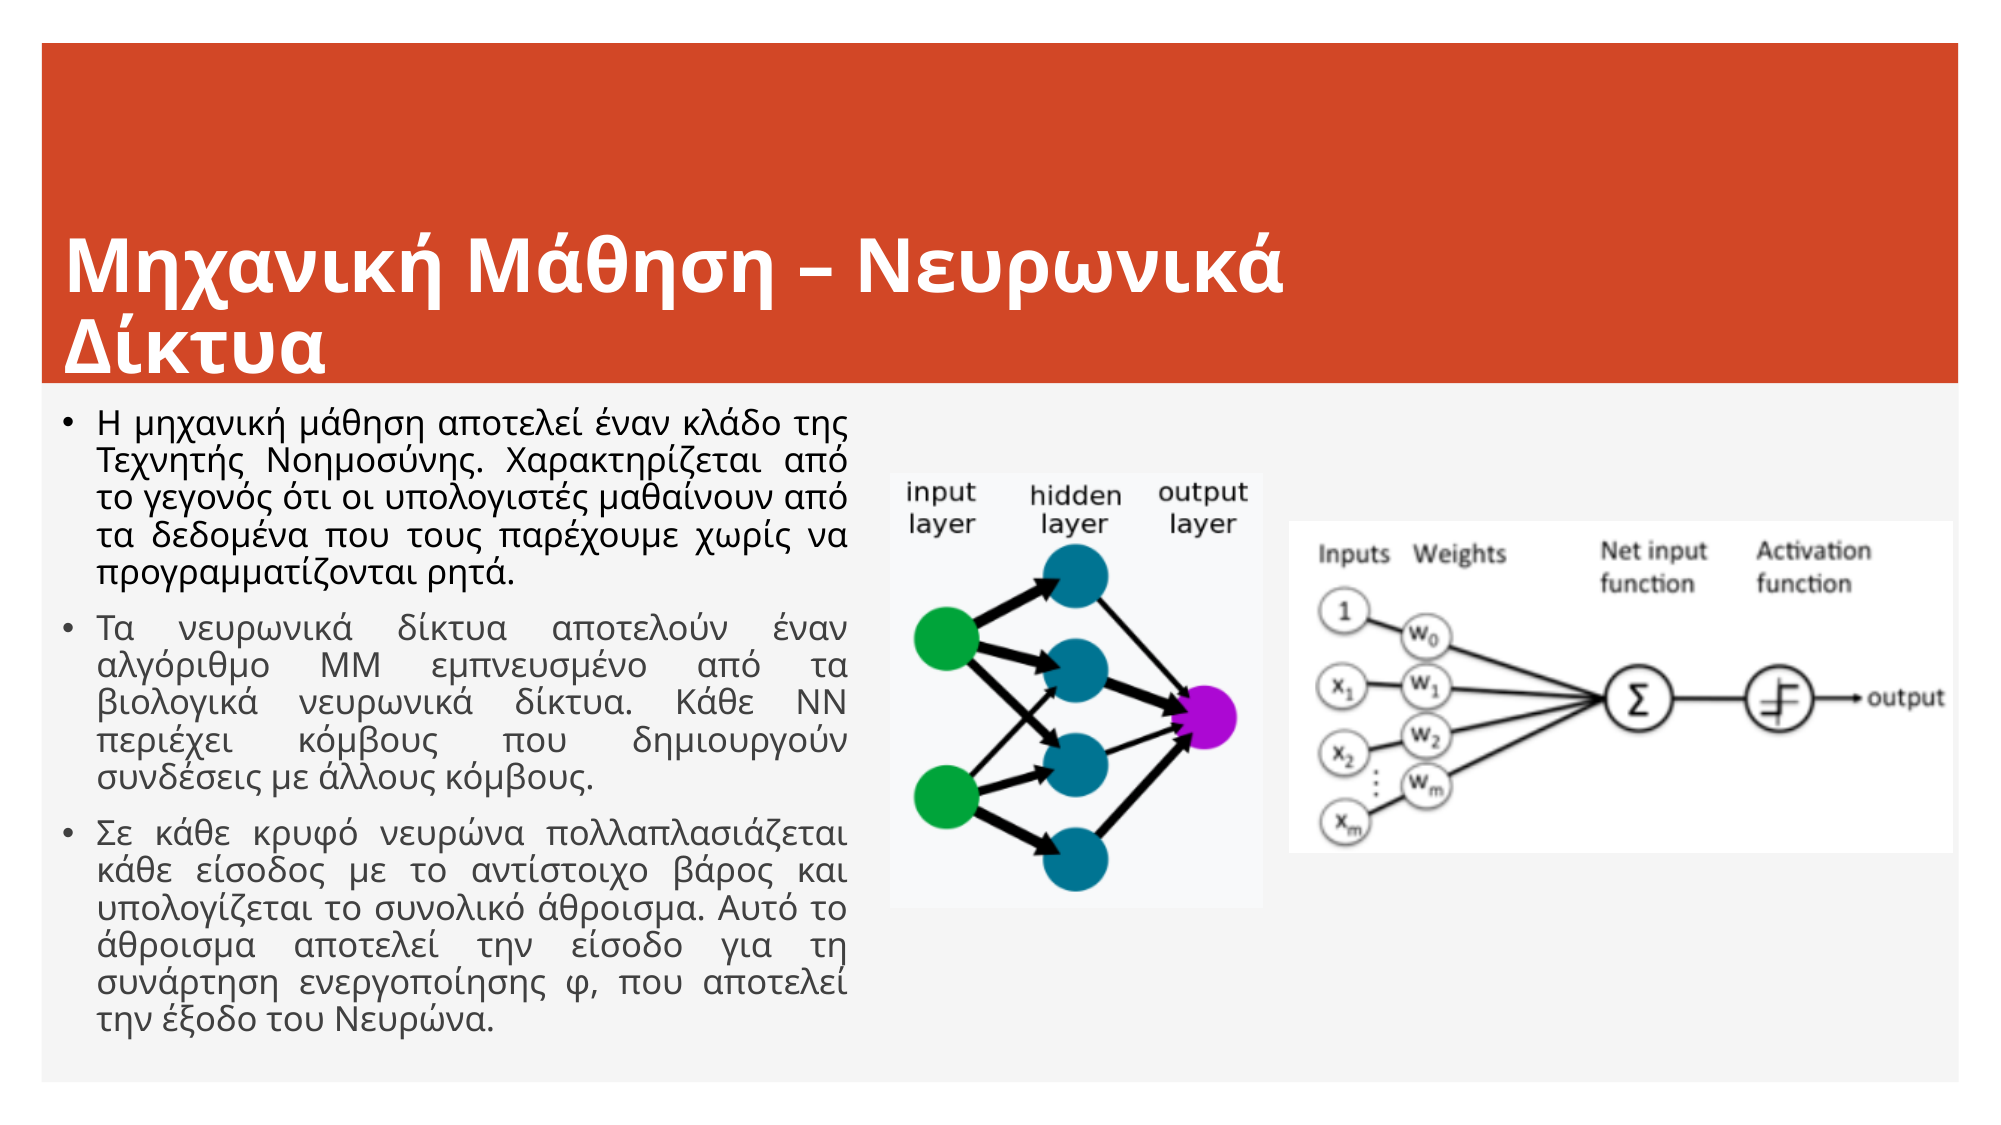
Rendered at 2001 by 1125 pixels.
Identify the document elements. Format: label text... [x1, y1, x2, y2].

list Η μηχανική μάθηση αποτελεί έναν κλάδο της Τεχνητής Νοημοσύνης. Χαρακτηρίζεται από το γεγονός ότι οι υπολογιστές μαθαίνουν από τα δεδομένα που τους παρέχουμε χωρίς να προγραμματίζονται ρητά. Τα νευρωνικά δίκτυα αποτελούν έναν αλγόριθμο ΜΜ εμπνευσμένο από τα βιολογικά νευρωνικά δίκτυα. Κάθε ΝΝ περιέχει κόμβους που δημιουργούν συνδέσεις με άλλους κόμβους. Σε κάθε κρυφό νευρώνα πολλαπλασιάζεται κάθε είσοδος με το αντίστοιχο βάρος και υπολογίζεται το συνολικό άθροισμα. Αυτό το άθροισμα αποτελεί την είσοδο για τη συνάρτηση ενεργοποίησης φ, που αποτελεί την έξοδο του Νευρώνα. [47, 398, 864, 1078]
picture [890, 473, 1263, 908]
title Μηχανική Μάθηση – Νευρωνικά Δίκτυα [48, 205, 1318, 413]
picture [1289, 521, 1953, 853]
